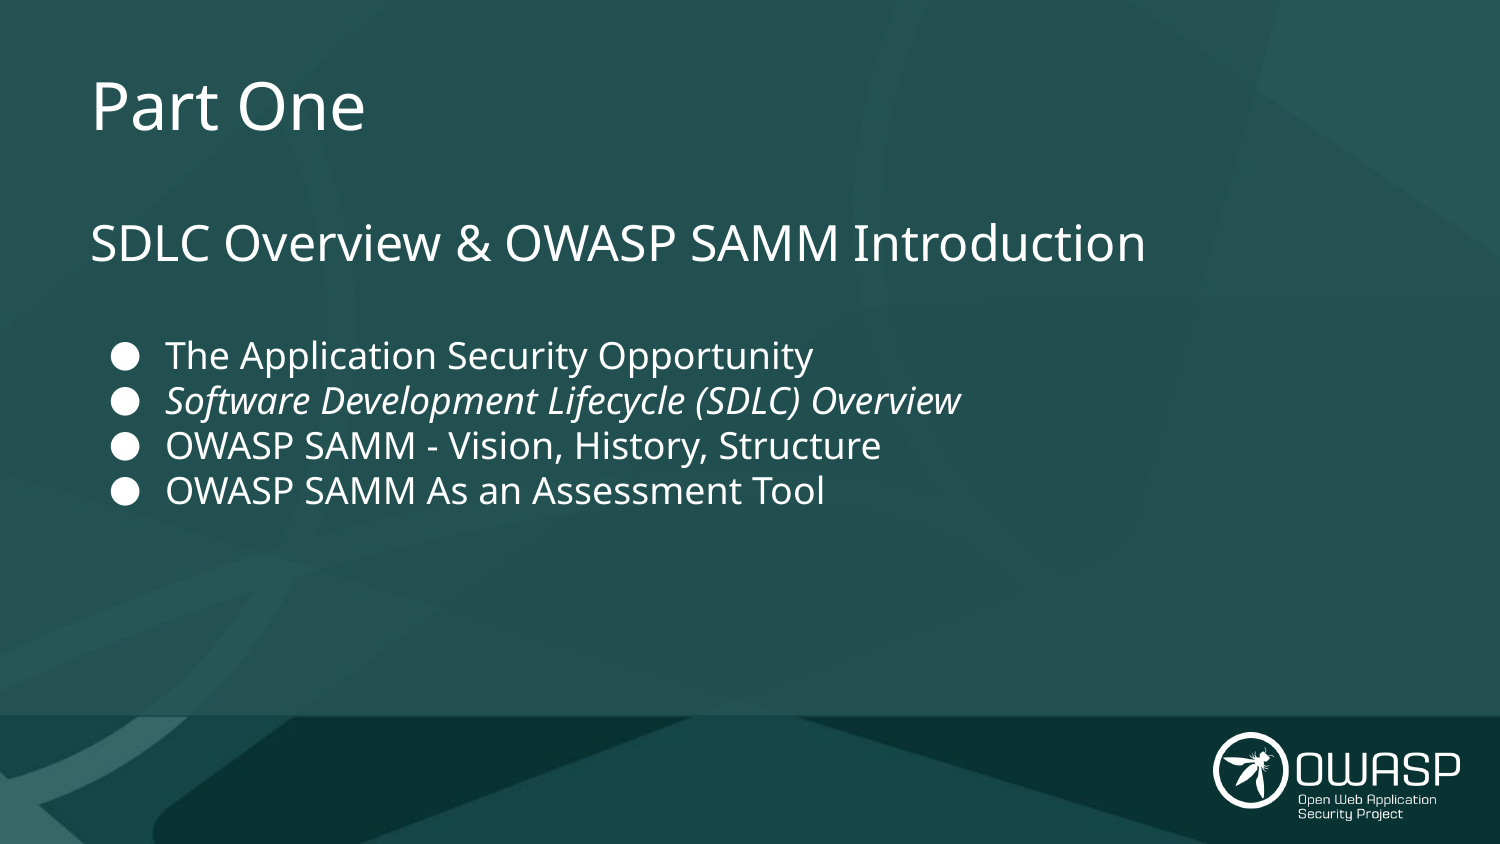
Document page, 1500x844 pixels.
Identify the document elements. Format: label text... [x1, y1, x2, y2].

picture [0, 717, 1500, 844]
list SDLC Overview & OWASP SAMM Introduction The Application Security Opportunity Software Development Lifecycle (SDLC) Overview OWASP SAMM - Vision, History, Structure OWASP SAMM As an Assessment Tool [75, 196, 1425, 705]
title Part One [75, 33, 1425, 175]
